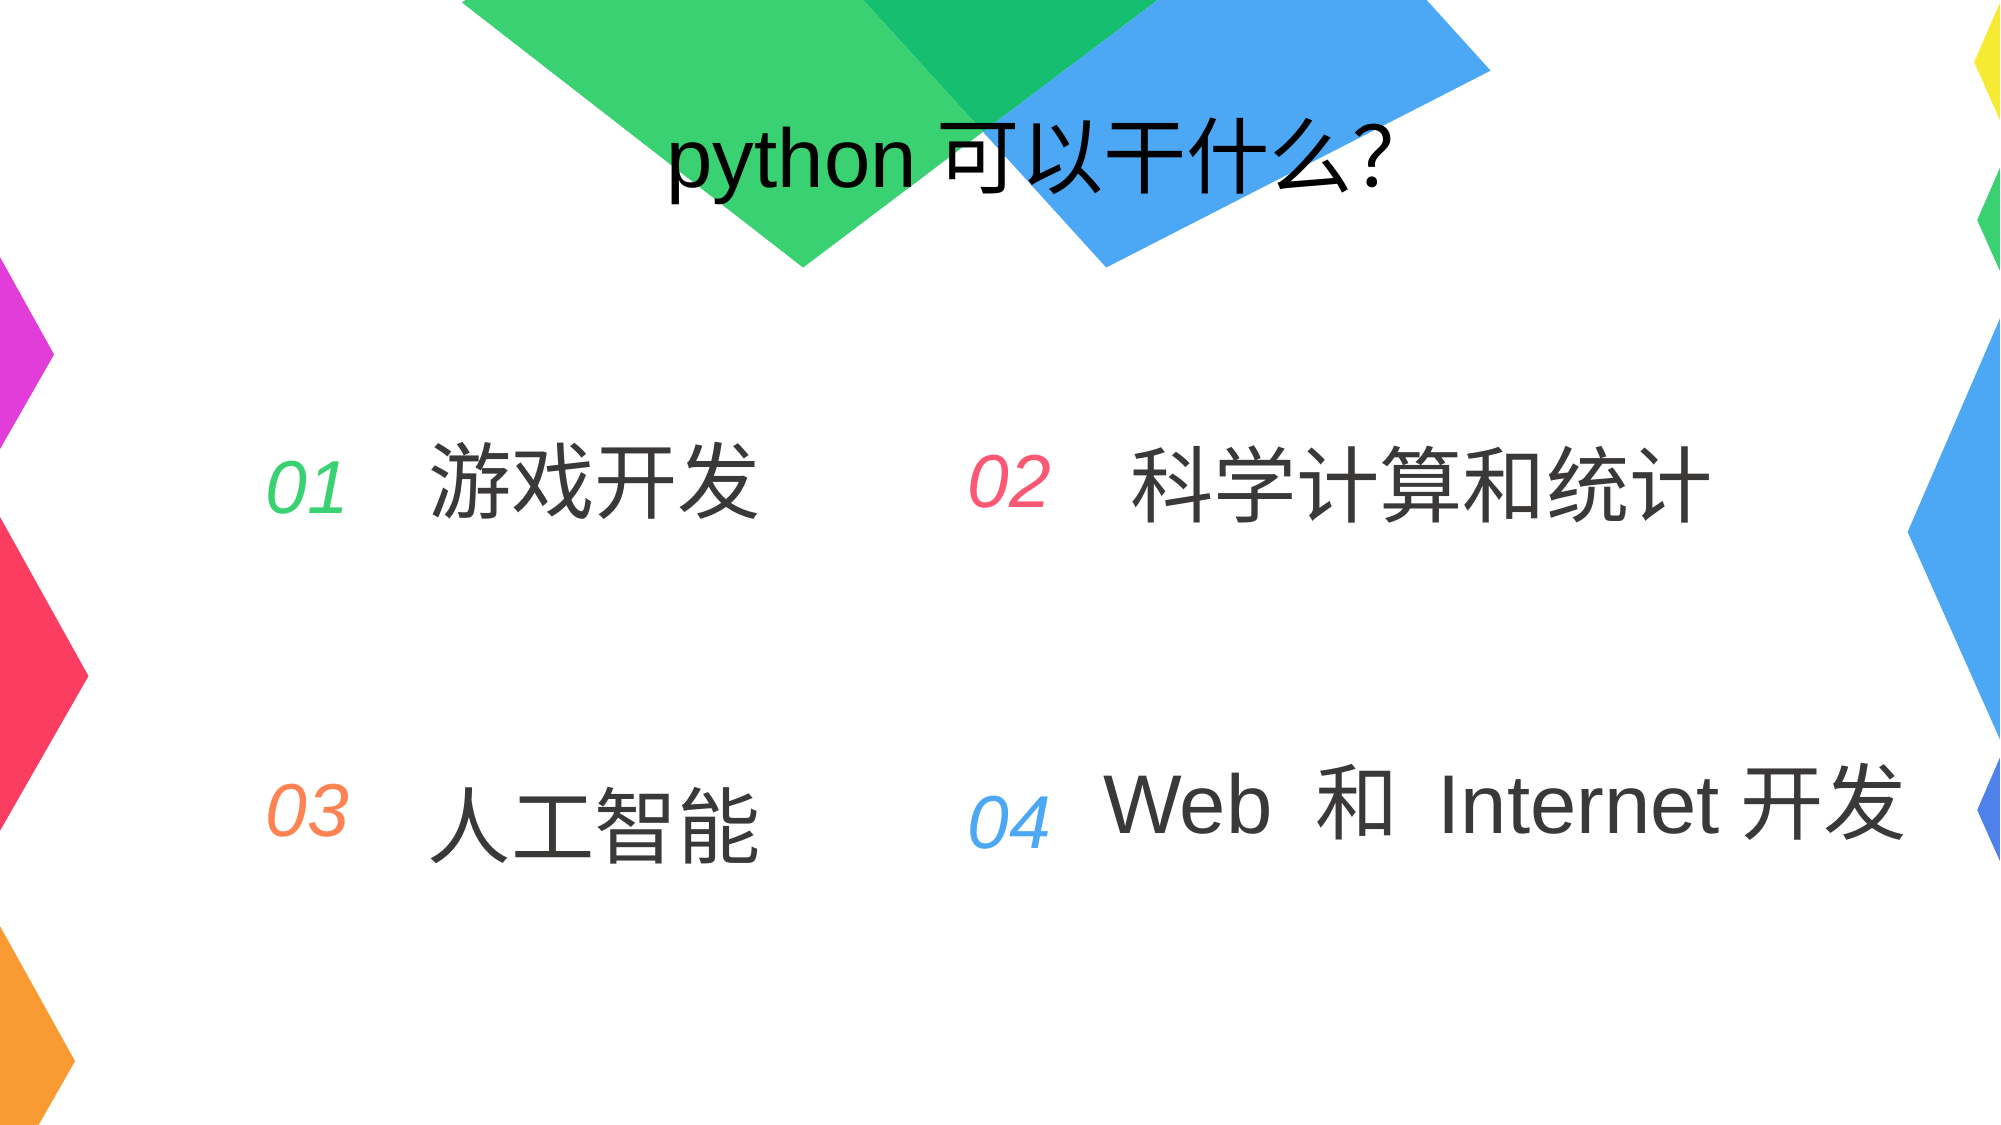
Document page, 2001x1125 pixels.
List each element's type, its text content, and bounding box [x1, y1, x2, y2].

text_box [1907, 318, 2000, 740]
text_box [0, 516, 89, 831]
text_box [0, 257, 55, 450]
text_box [0, 926, 76, 1125]
text_box [1977, 757, 2000, 862]
text_box [461, 0, 952, 120]
text_box [1055, 212, 1215, 268]
text_box [731, 212, 877, 268]
text_box [1029, 0, 1491, 113]
text_box [1977, 167, 2000, 272]
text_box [250, 421, 1895, 883]
text_box [865, 0, 1156, 97]
text_box python可以干什么？ [612, 97, 1408, 212]
text_box [1974, 2, 2000, 121]
